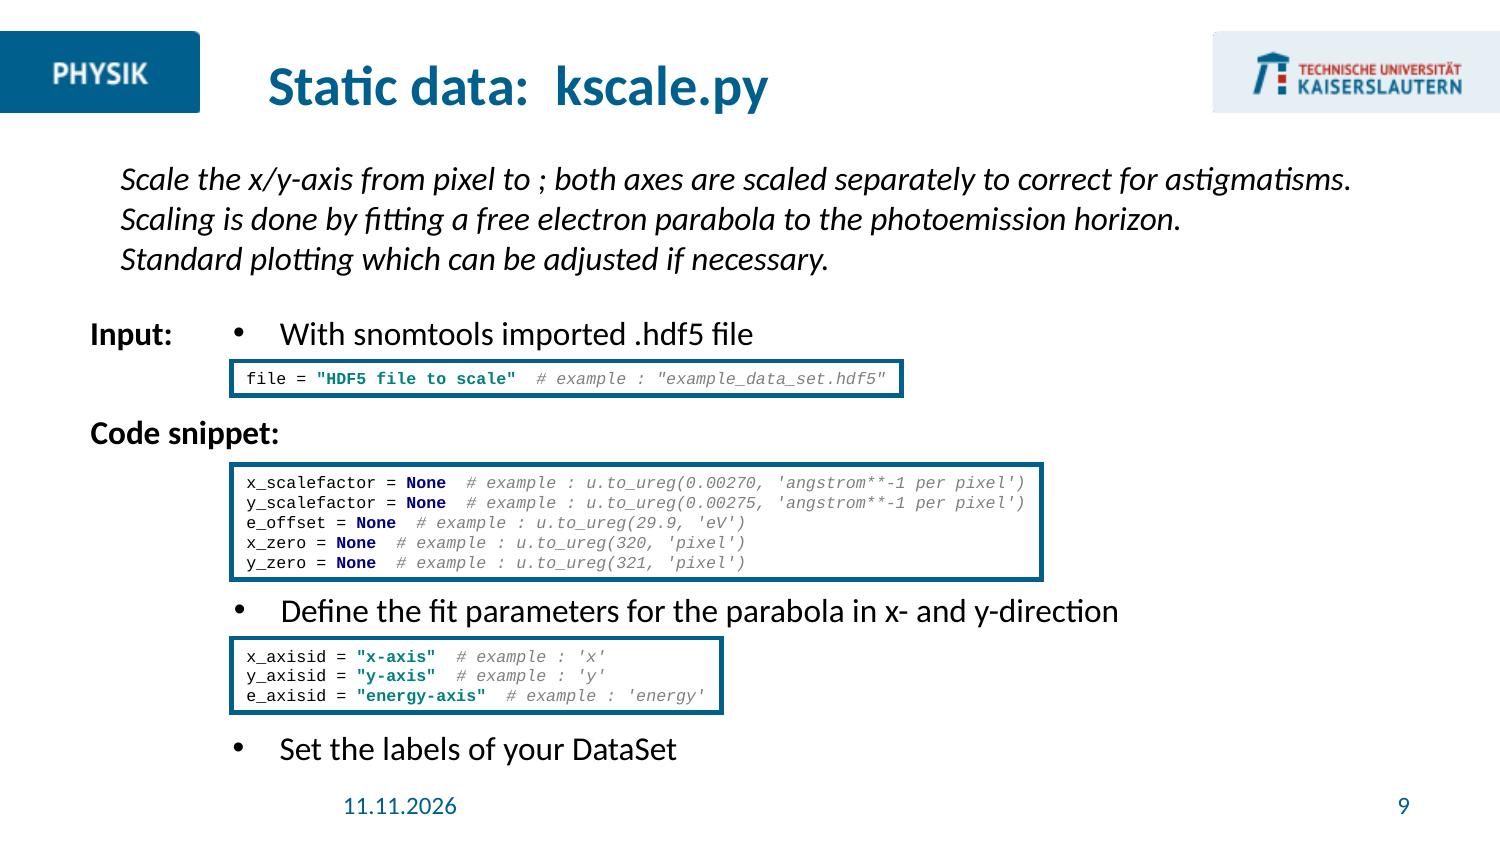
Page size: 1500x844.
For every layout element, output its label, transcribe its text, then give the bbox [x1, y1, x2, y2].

text_box Code snippet: [75, 403, 296, 459]
text_box x_axisid = "x-axis" # example : 'x' y_axisid = "y-axis" # example : 'y' e_axisid = "energy-axis" # example : 'energy' [231, 637, 722, 713]
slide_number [327, 782, 678, 827]
text_box With snomtools imported .hdf5 file [218, 305, 770, 360]
text_box Static data: kscale.py [253, 41, 1317, 136]
text_box file = "HDF5 file to scale" # example : "example_data_set.hdf5" [231, 360, 902, 396]
text_box x_scalefactor = None # example : u.to_ureg(0.00270, 'angstrom**-1 per pixel') y_scalefactor = None # example : u.to_ureg(0.00275, 'angstrom**-1 per pixel') e_offset = None # example : u.to_ureg(29.9, 'eV') x_zero = None # example : u.to_ureg(320, 'pixel') y_zero = None # example : u.to_ureg(321, 'pixel') [231, 464, 1042, 580]
text_box Set the labels of your DataSet [217, 719, 694, 775]
text_box Define the fit parameters for the parabola in x- and y-direction [219, 581, 1136, 637]
text_box Input: [75, 305, 188, 360]
slide_number 9 [1074, 782, 1425, 827]
